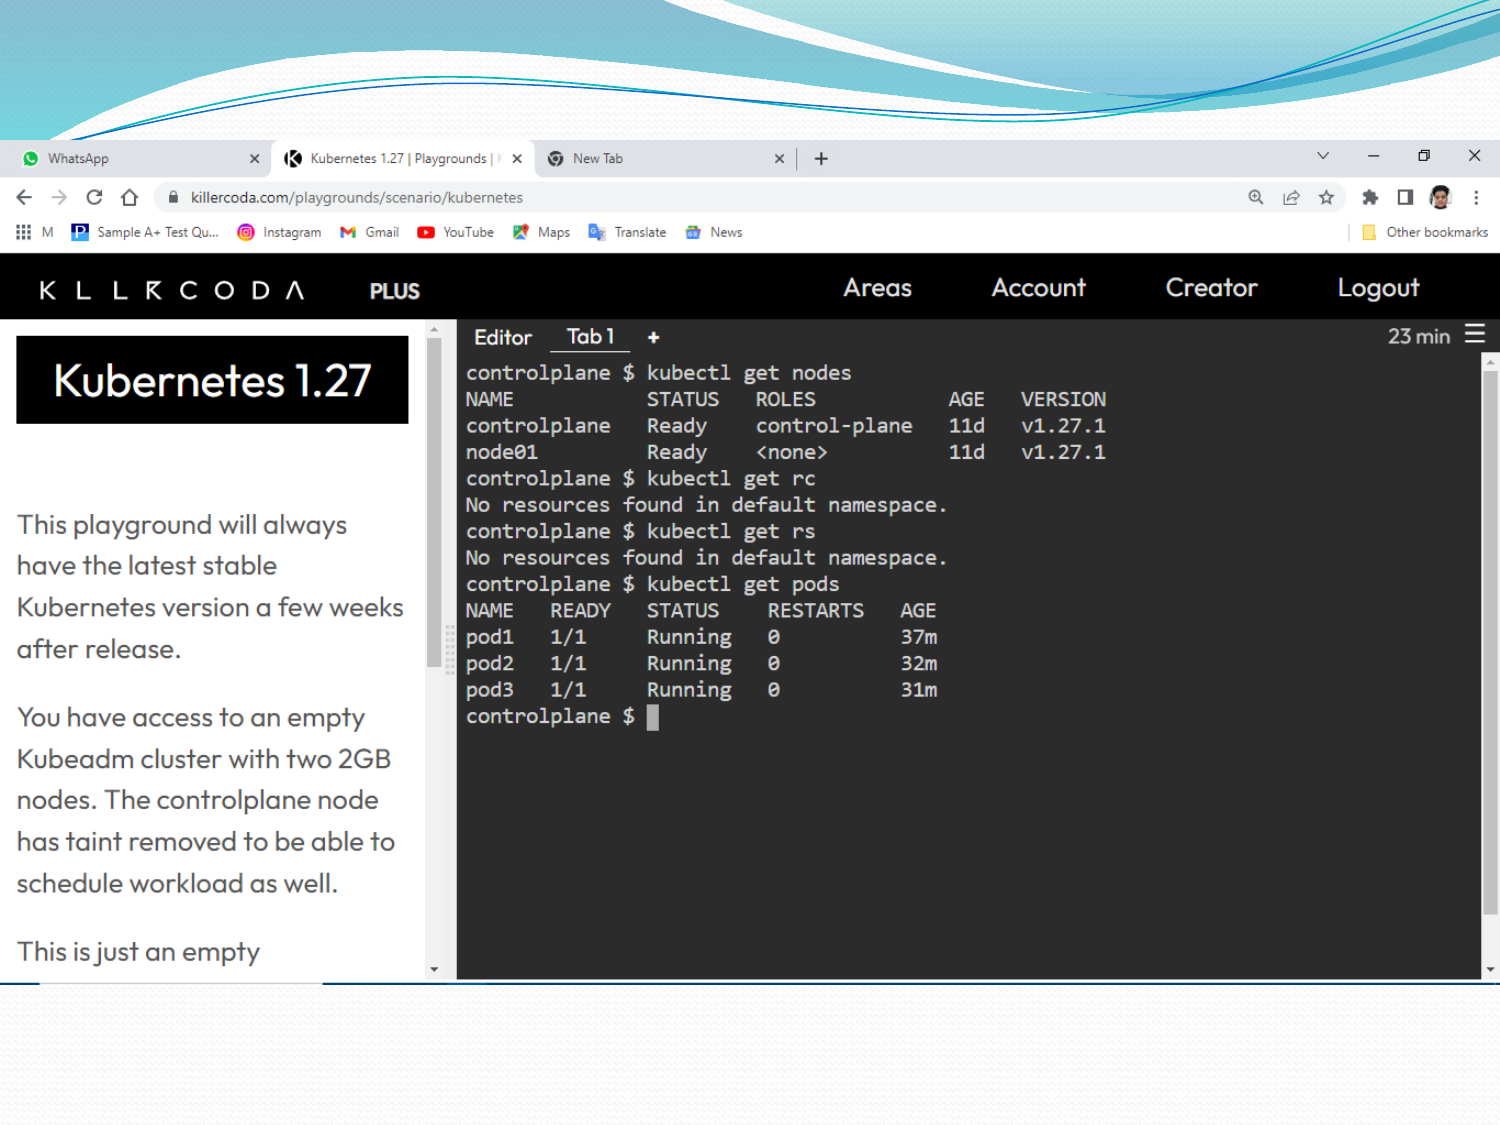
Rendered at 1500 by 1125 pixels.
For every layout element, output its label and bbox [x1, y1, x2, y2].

picture [0, 140, 1500, 985]
